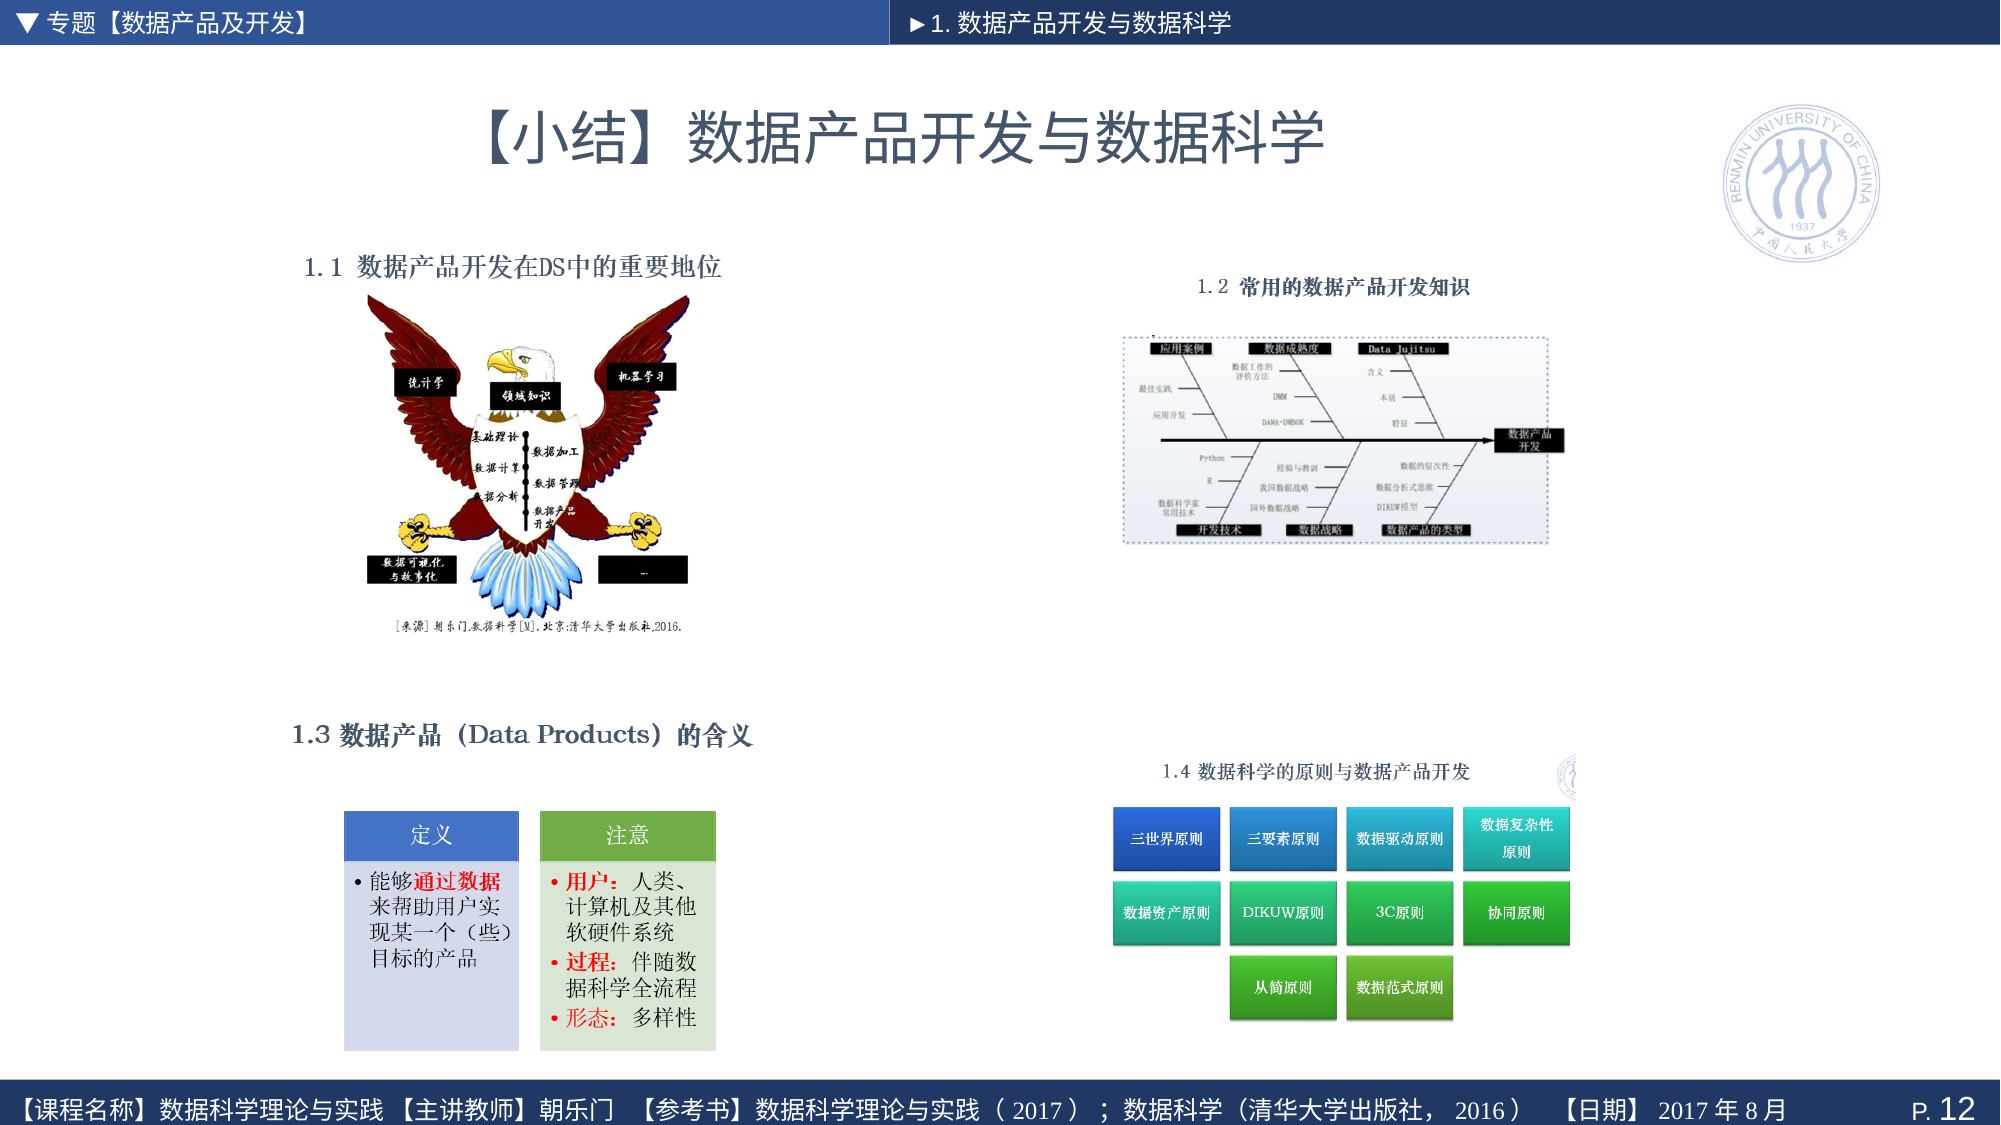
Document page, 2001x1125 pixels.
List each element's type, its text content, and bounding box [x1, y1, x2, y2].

title 【小结】数据产品开发与数据科学 [316, 68, 1465, 204]
picture [279, 241, 752, 634]
picture [279, 710, 758, 1066]
list ▼专题【数据产品及开发】 [0, 0, 725, 43]
picture [1106, 267, 1579, 556]
list ►1.数据产品开发与数据科学 [890, 0, 1249, 43]
picture [1102, 747, 1576, 1029]
